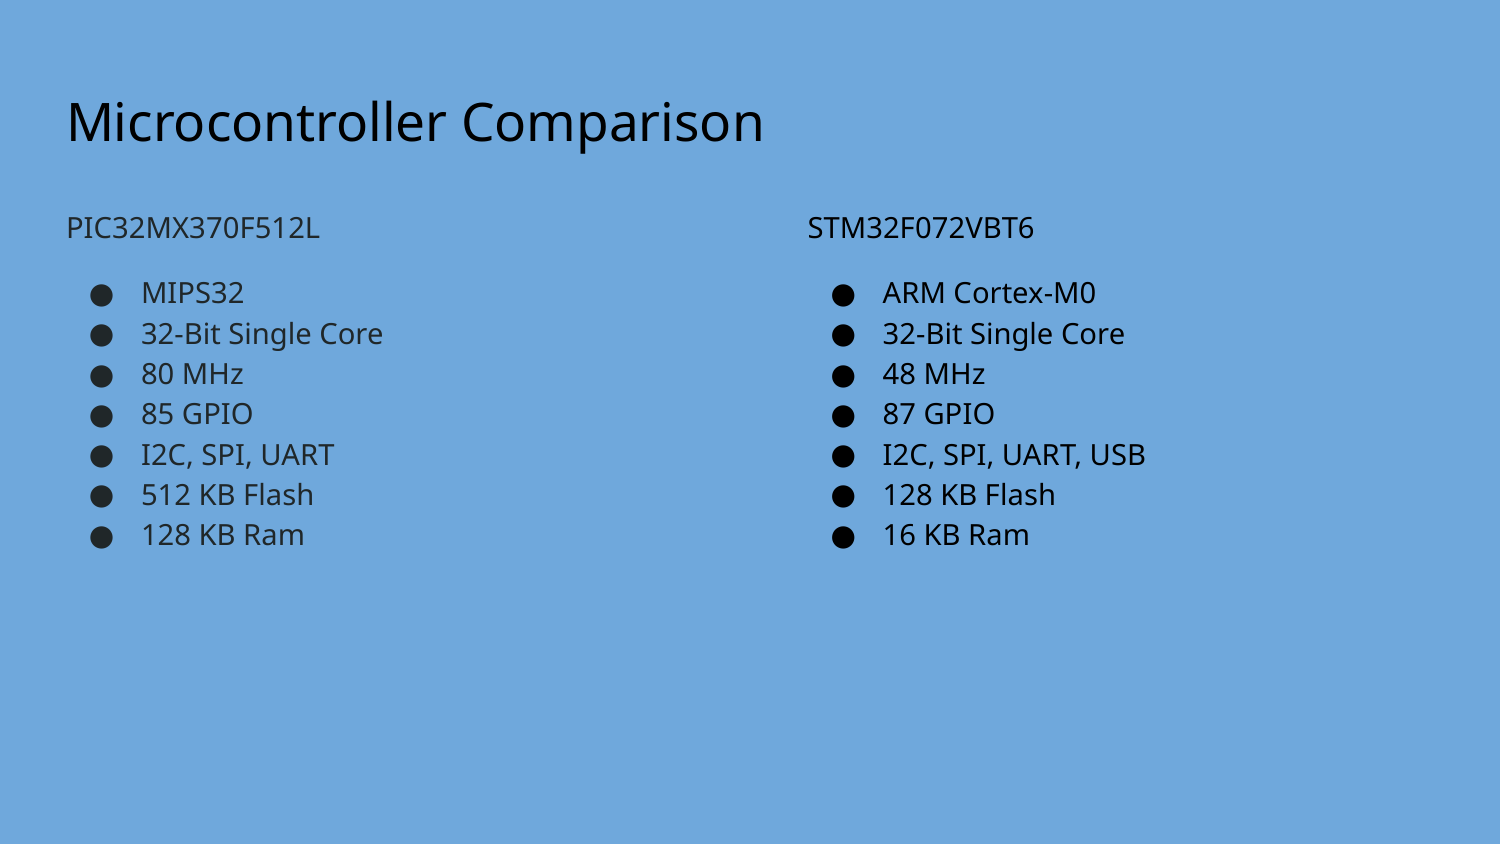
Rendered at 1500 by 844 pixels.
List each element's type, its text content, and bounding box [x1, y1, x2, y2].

list STM32F072VBT6 ARM Cortex-M0 32-Bit Single Core 48 MHz 87 GPIO I2C, SPI, UART, USB 128 KB Flash 16 KB Ram [792, 189, 1449, 750]
title Microcontroller Comparison [51, 72, 1449, 167]
list PIC32MX370F512L MIPS32 32-Bit Single Core 80 MHz 85 GPIO I2C, SPI, UART 512 KB Flash 128 KB Ram [51, 189, 708, 750]
